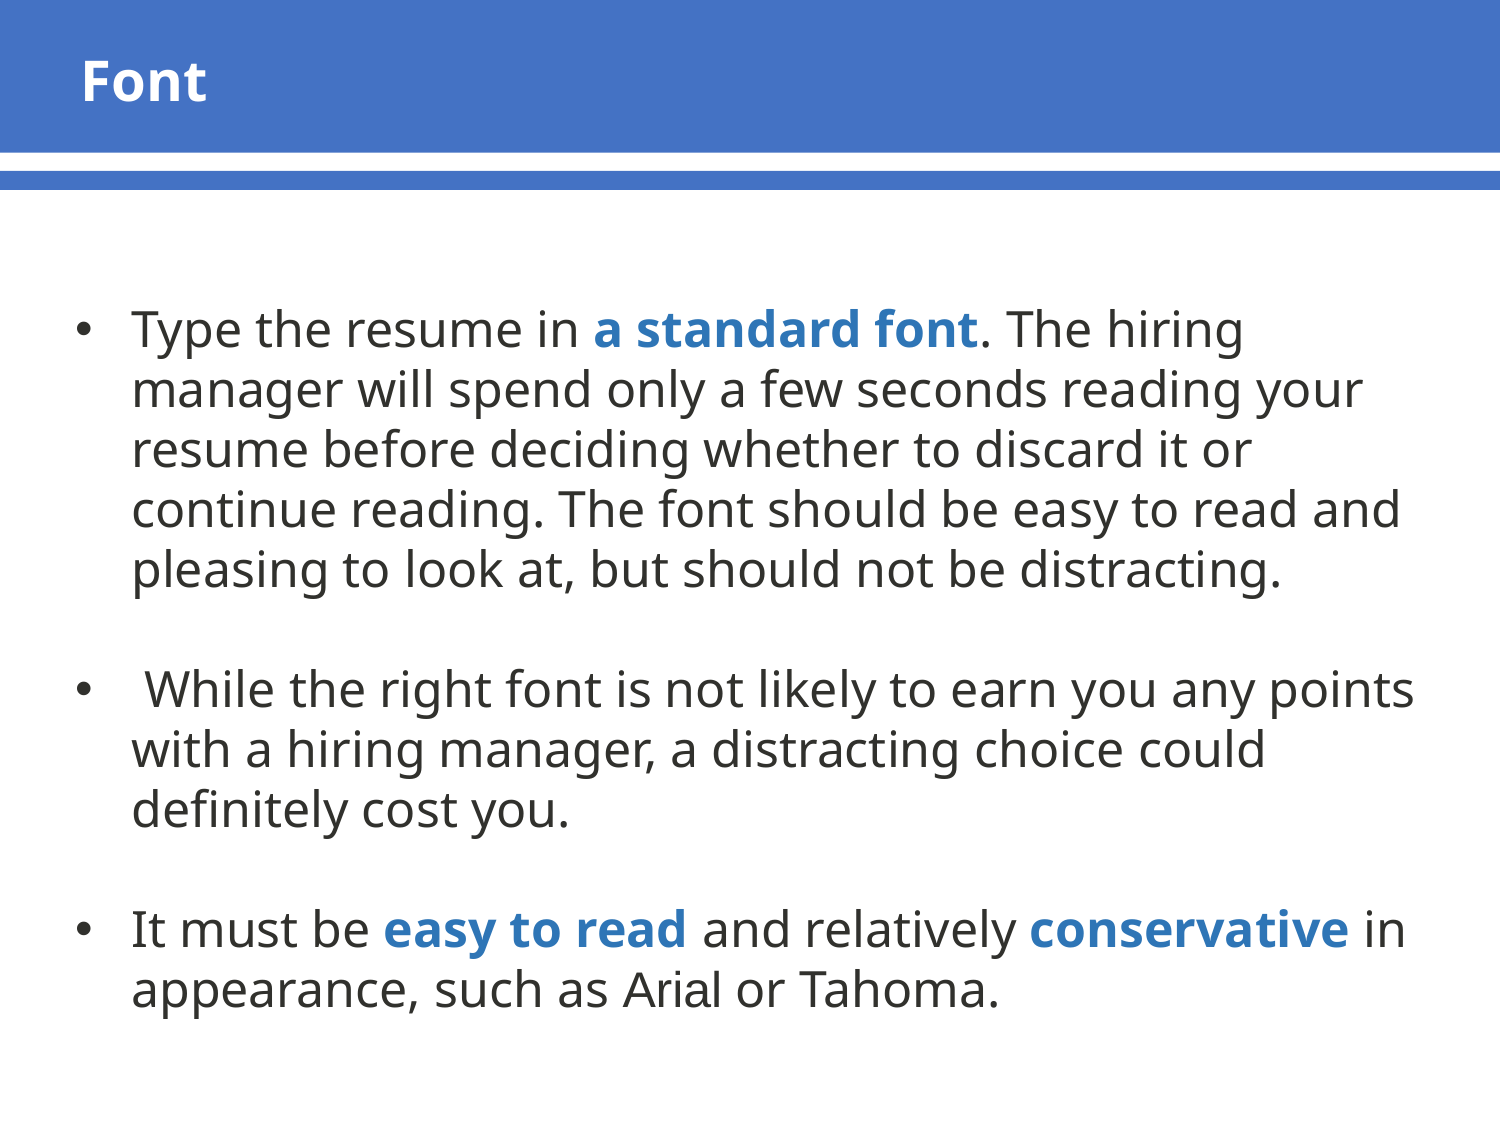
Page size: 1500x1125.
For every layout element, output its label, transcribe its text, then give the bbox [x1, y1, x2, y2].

list Font [65, 45, 1410, 146]
text_box Type the resume in a standard font. The hiring manager will spend only a few seconds reading your resume before deciding whether to discard it or continue reading. The font should be easy to read and pleasing to look at, but should not be distracting. While the right font is not likely to earn you any points with a hiring manager, a distracting choice could definitely cost you. It must be easy to read and relatively conservative in appearance, such as Arial or Tahoma. [60, 290, 1440, 1026]
